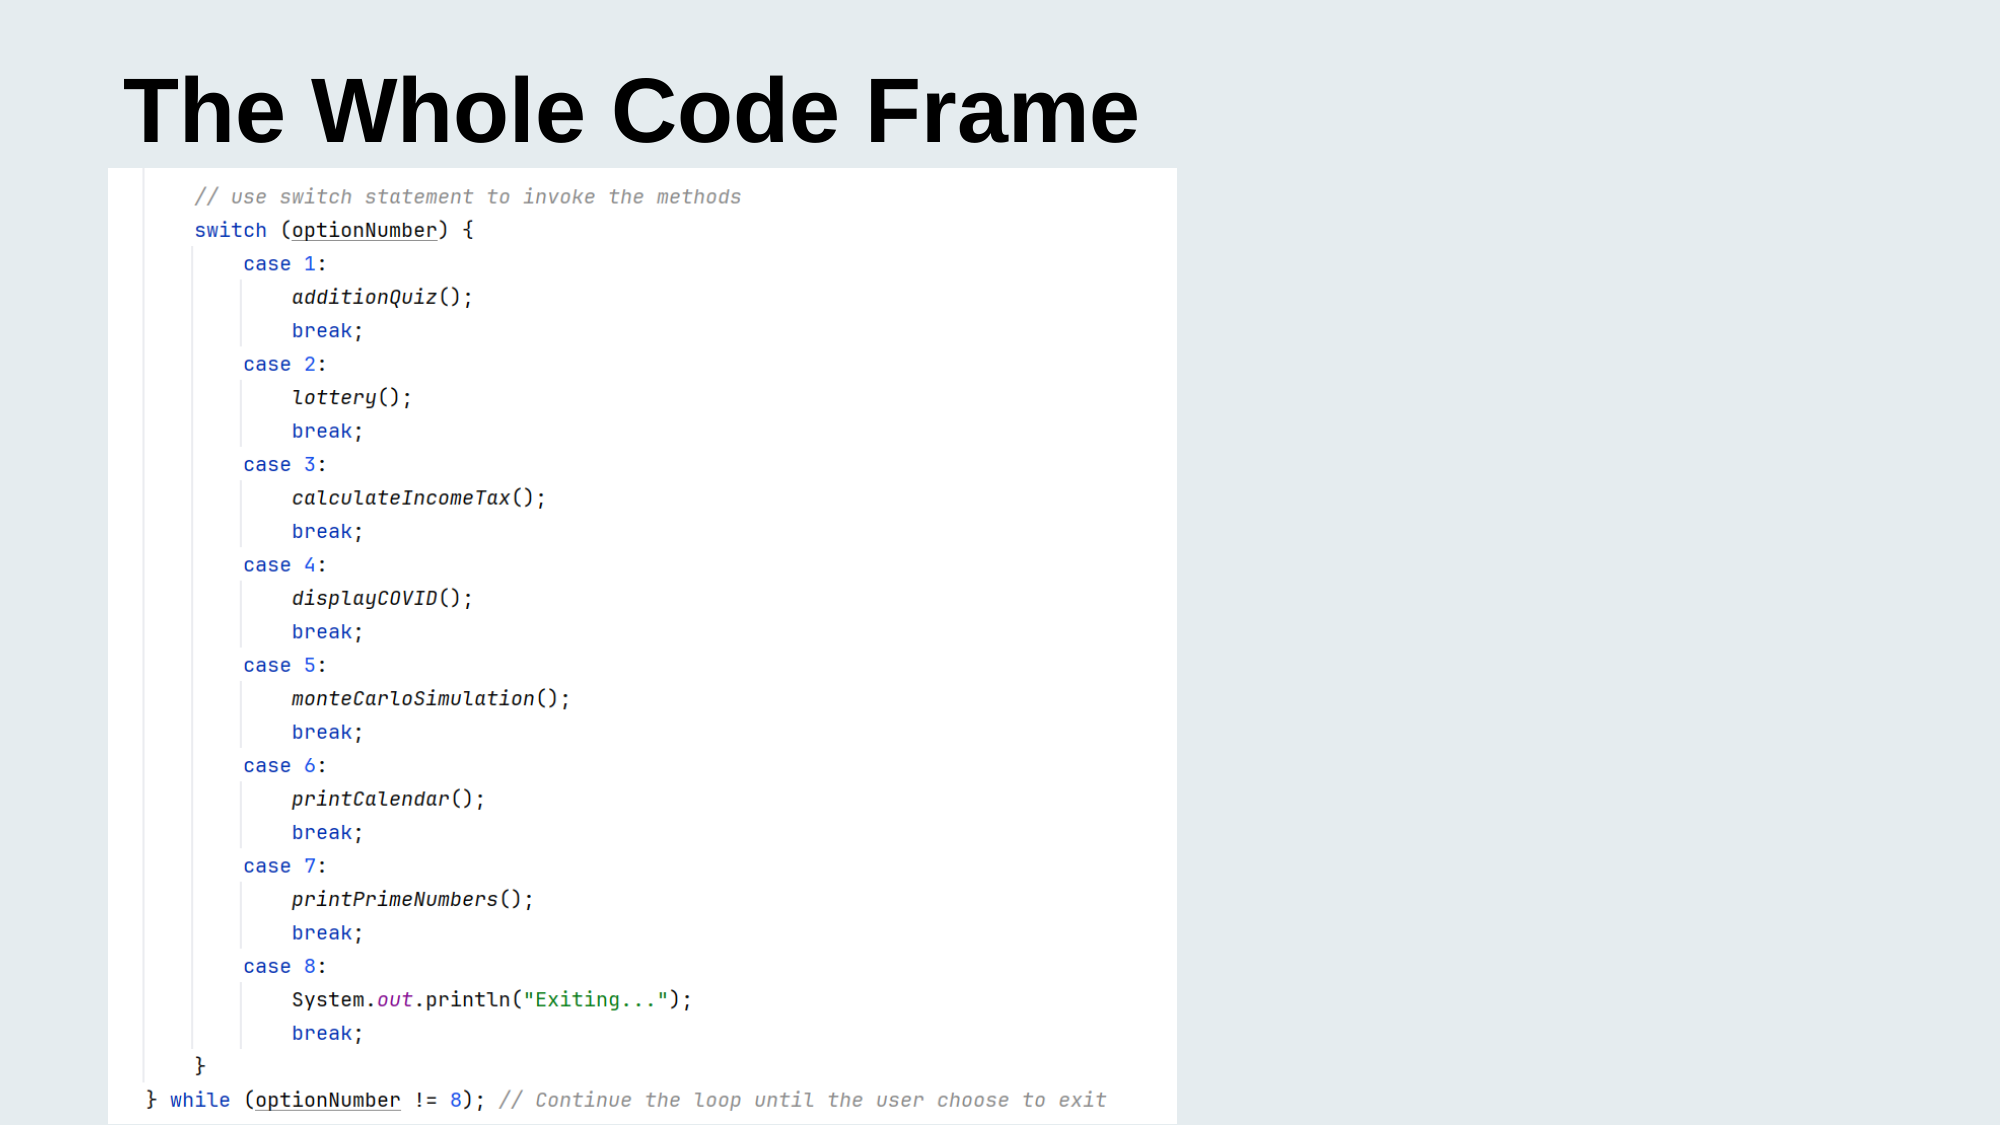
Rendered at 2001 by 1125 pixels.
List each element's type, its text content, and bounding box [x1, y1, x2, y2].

title The Whole Code Frame [108, 0, 1890, 169]
picture [108, 168, 1177, 1125]
